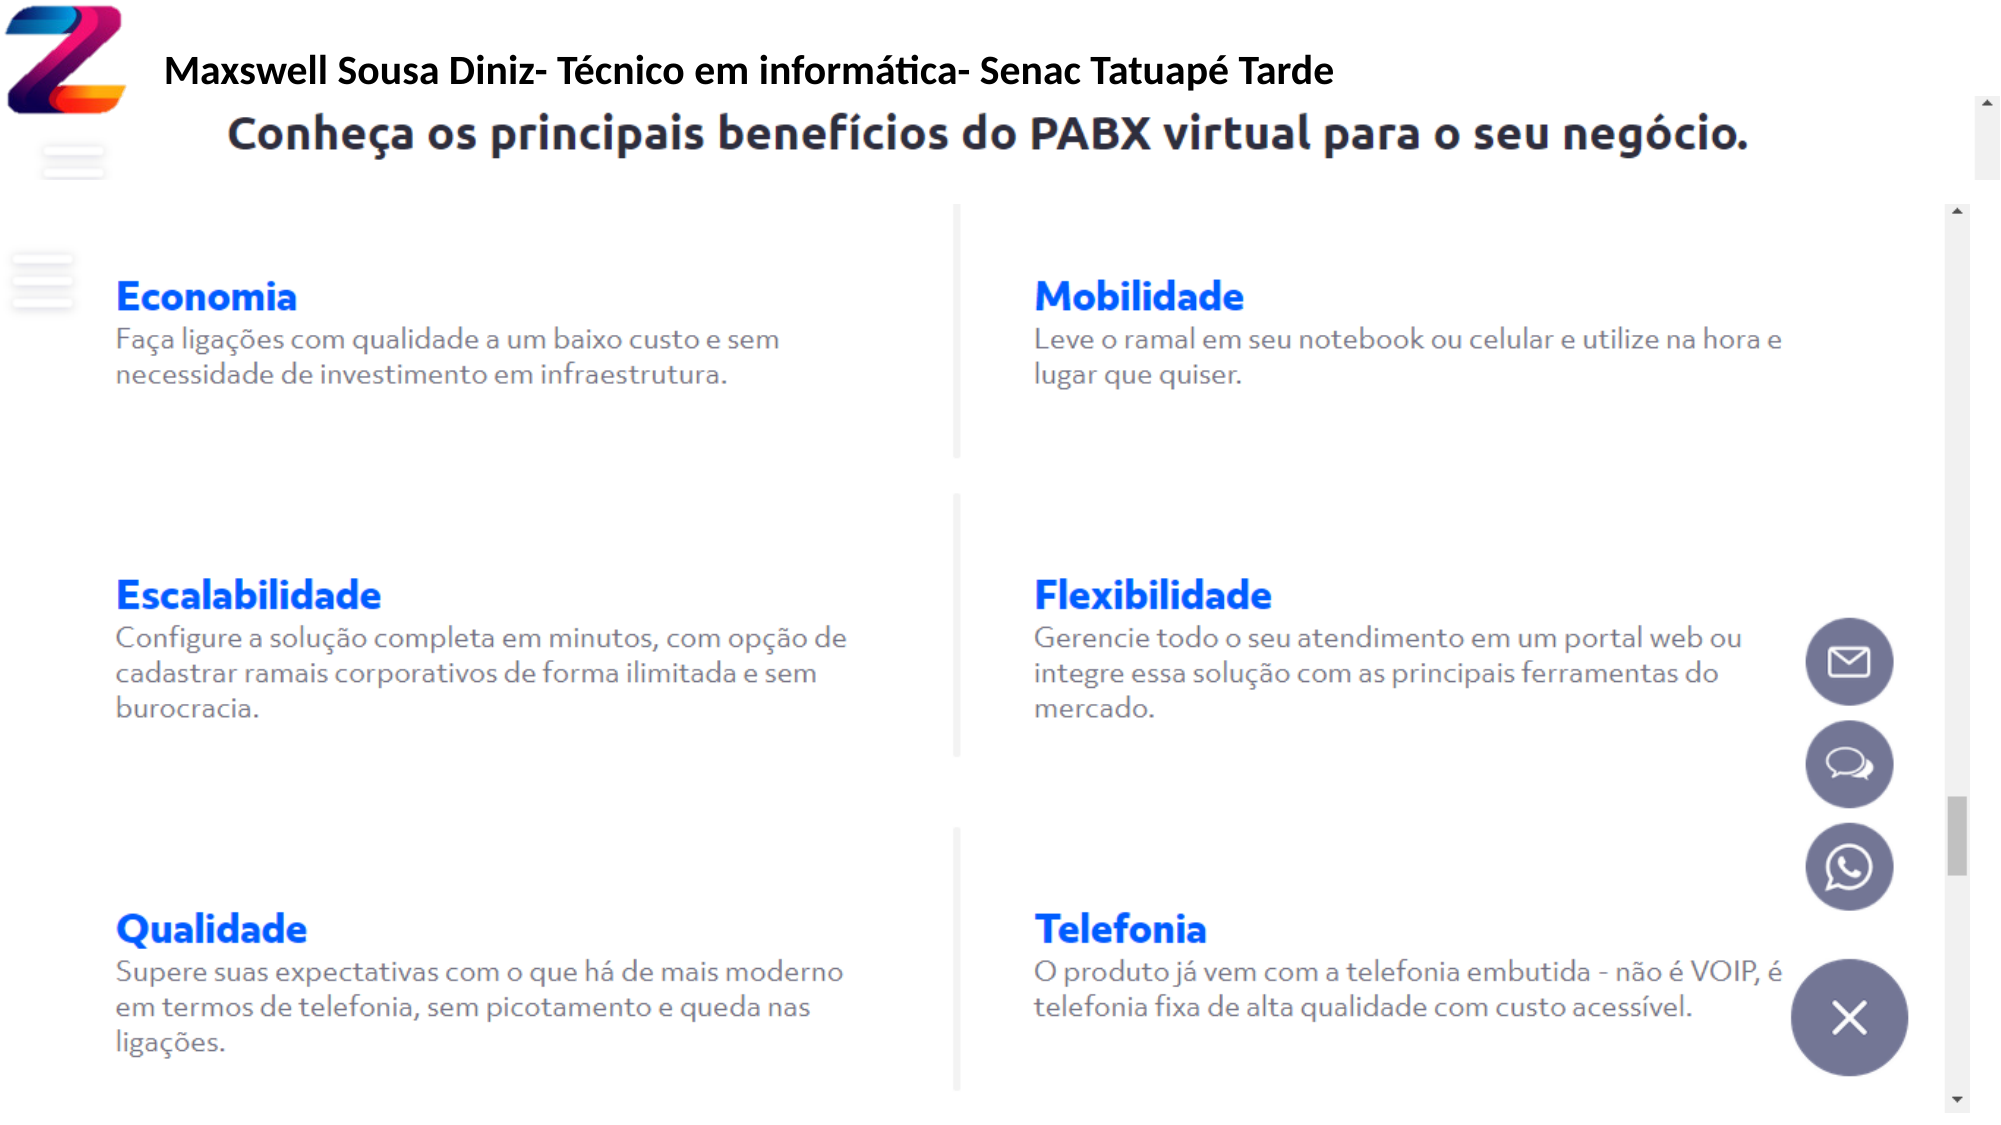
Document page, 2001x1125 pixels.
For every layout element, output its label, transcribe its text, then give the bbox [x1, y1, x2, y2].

picture [0, 0, 2000, 180]
picture [0, 204, 1970, 1113]
text_box Maxswell Sousa Diniz- Técnico em informática- Senac Tatuapé Tarde [203, 35, 1429, 96]
